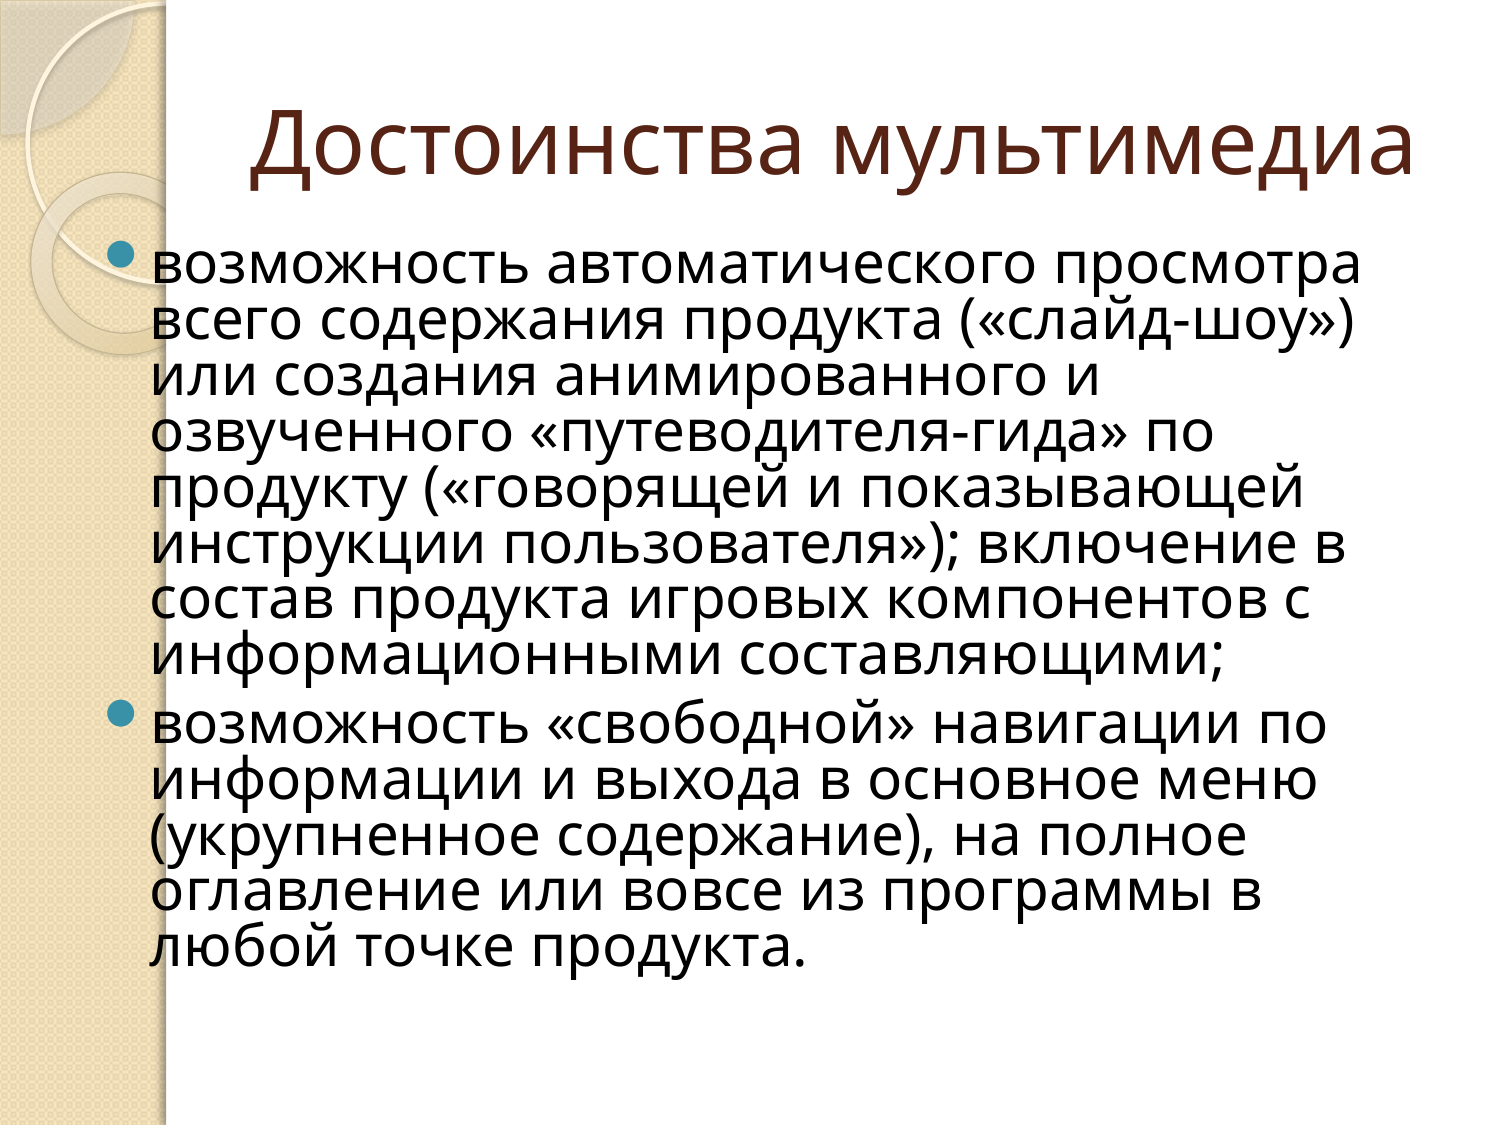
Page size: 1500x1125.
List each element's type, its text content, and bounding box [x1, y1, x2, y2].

list возможность автоматического просмотра всего содержания продукта («слайд-шоу») или создания анимированного и озвученного «путеводителя-гида» по продукту («говорящей и показывающей инструкции пользователя»); включение в состав продукта игровых компонентов с информационными составляющими; возможность «свободной» навигации по информации и выхода в основное меню (укрупненное содержание), на полное оглавление или вовсе из программы в любой точке продукта. [75, 231, 1425, 1066]
title Достоинства мультимедиа [235, 45, 1466, 233]
